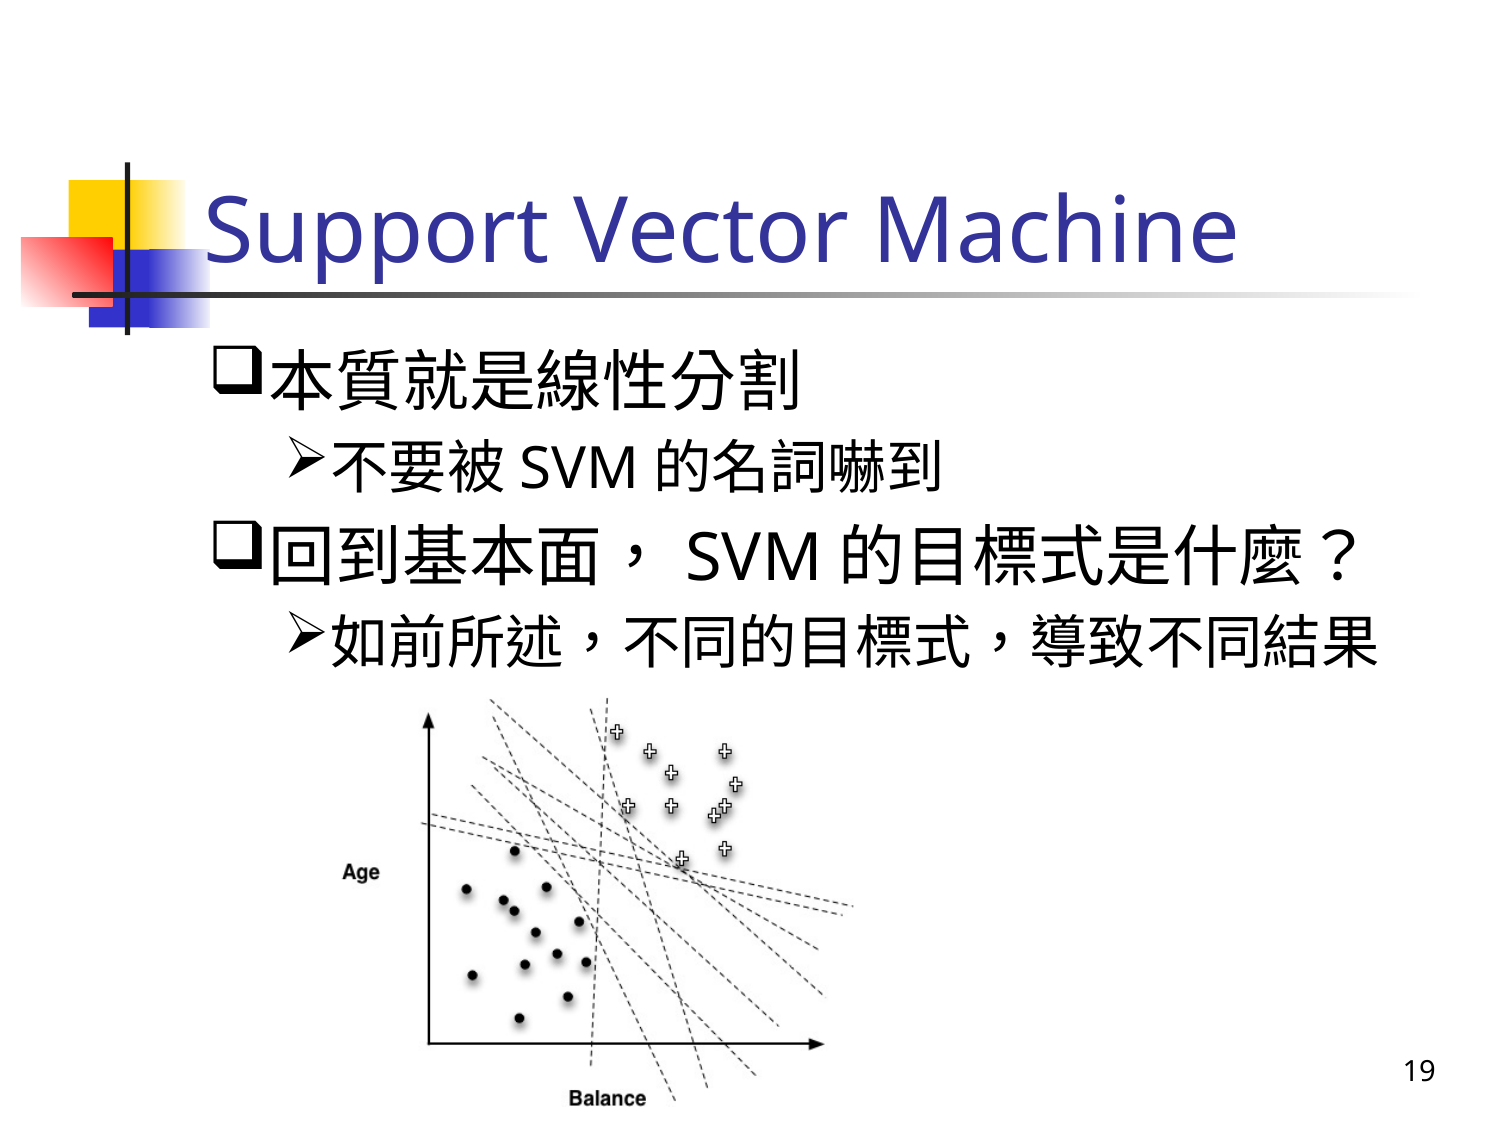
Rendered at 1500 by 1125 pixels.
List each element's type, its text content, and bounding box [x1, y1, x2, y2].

slide_number 19 [1387, 1025, 1475, 1100]
title Support Vector Machine [188, 101, 1468, 289]
list 本質就是線性分割 不要被SVM的名詞嚇到 回到基本面，SVM的目標式是什麼？ 如前所述，不同的目標式，導致不同結果 [193, 331, 1469, 1006]
picture [336, 685, 857, 1114]
